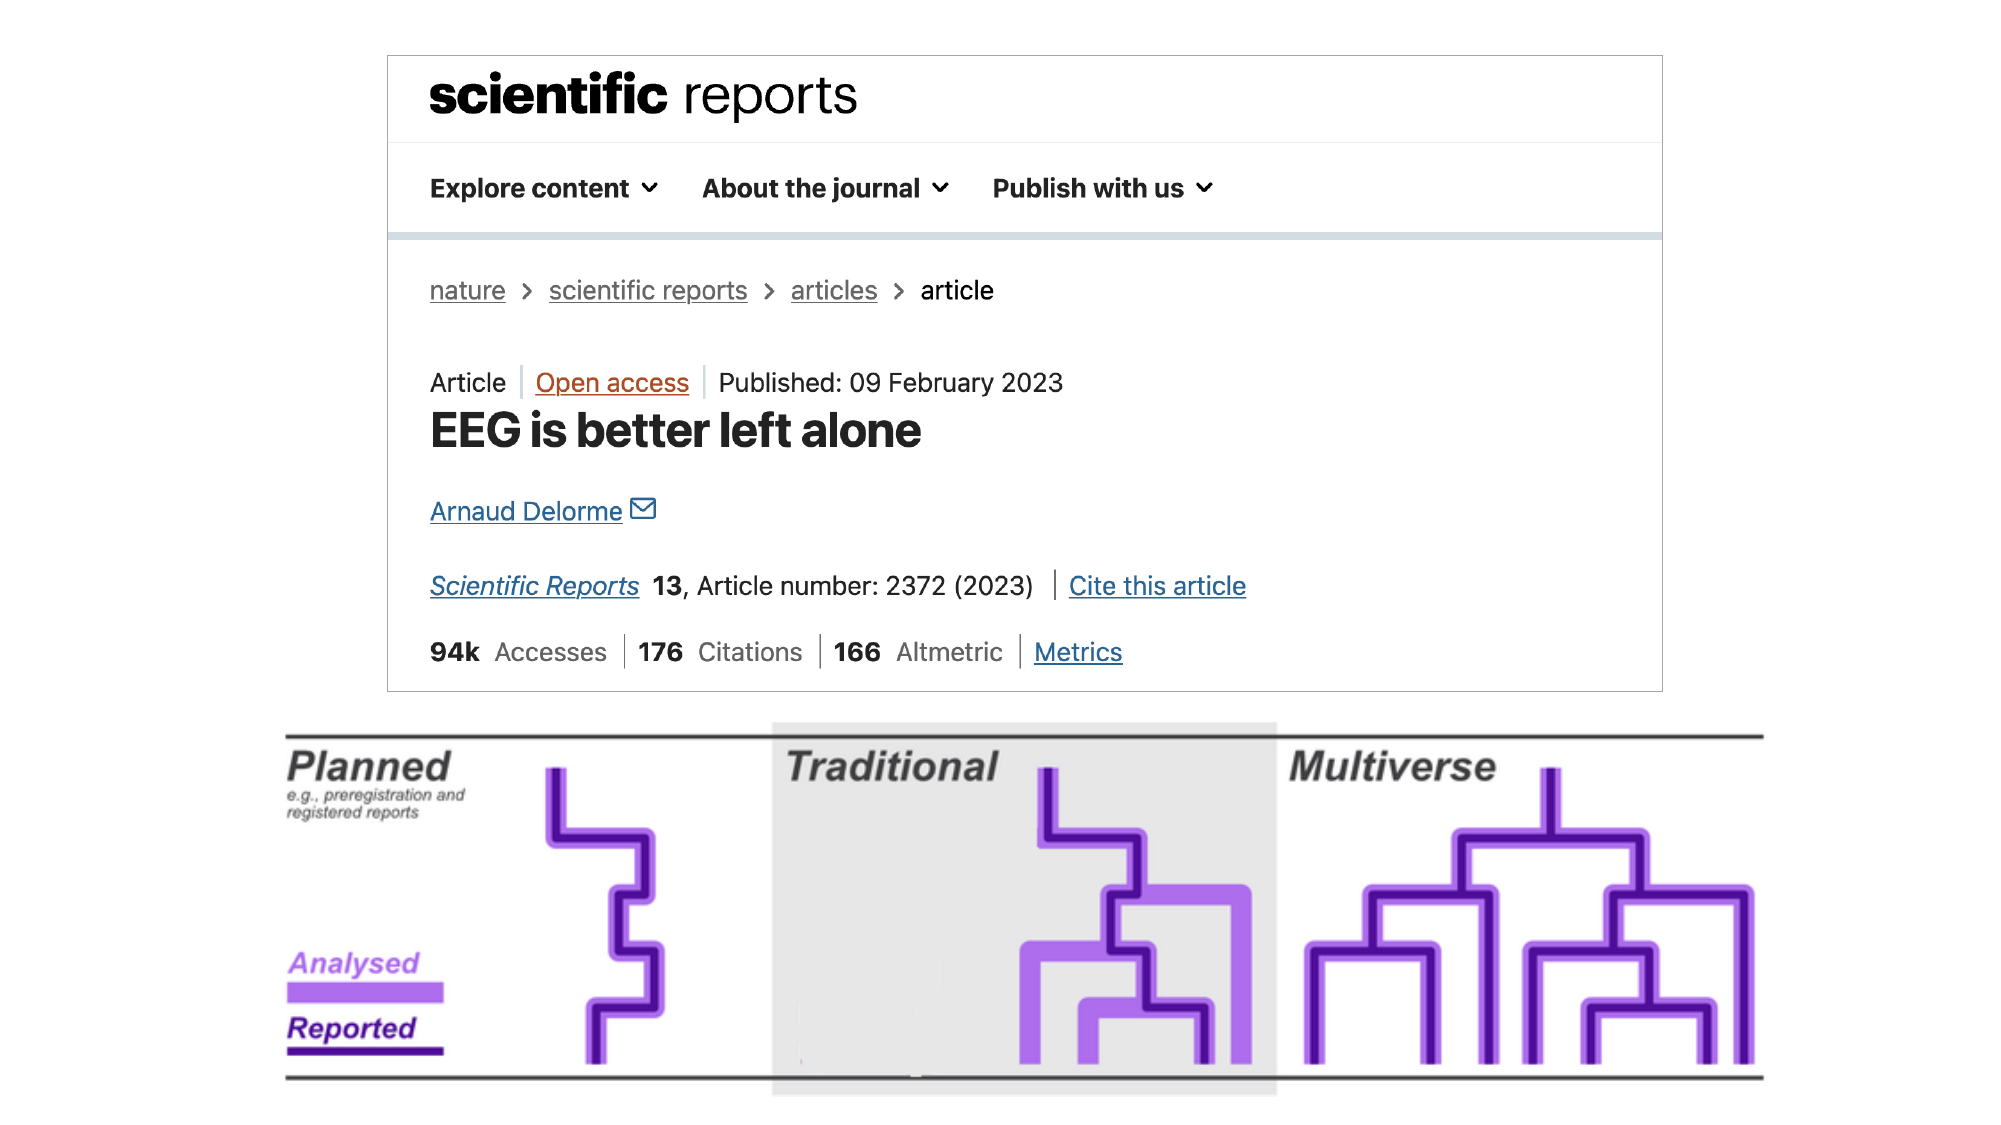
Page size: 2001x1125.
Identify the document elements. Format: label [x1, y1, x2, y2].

picture [387, 55, 1663, 692]
picture [268, 721, 1782, 1098]
